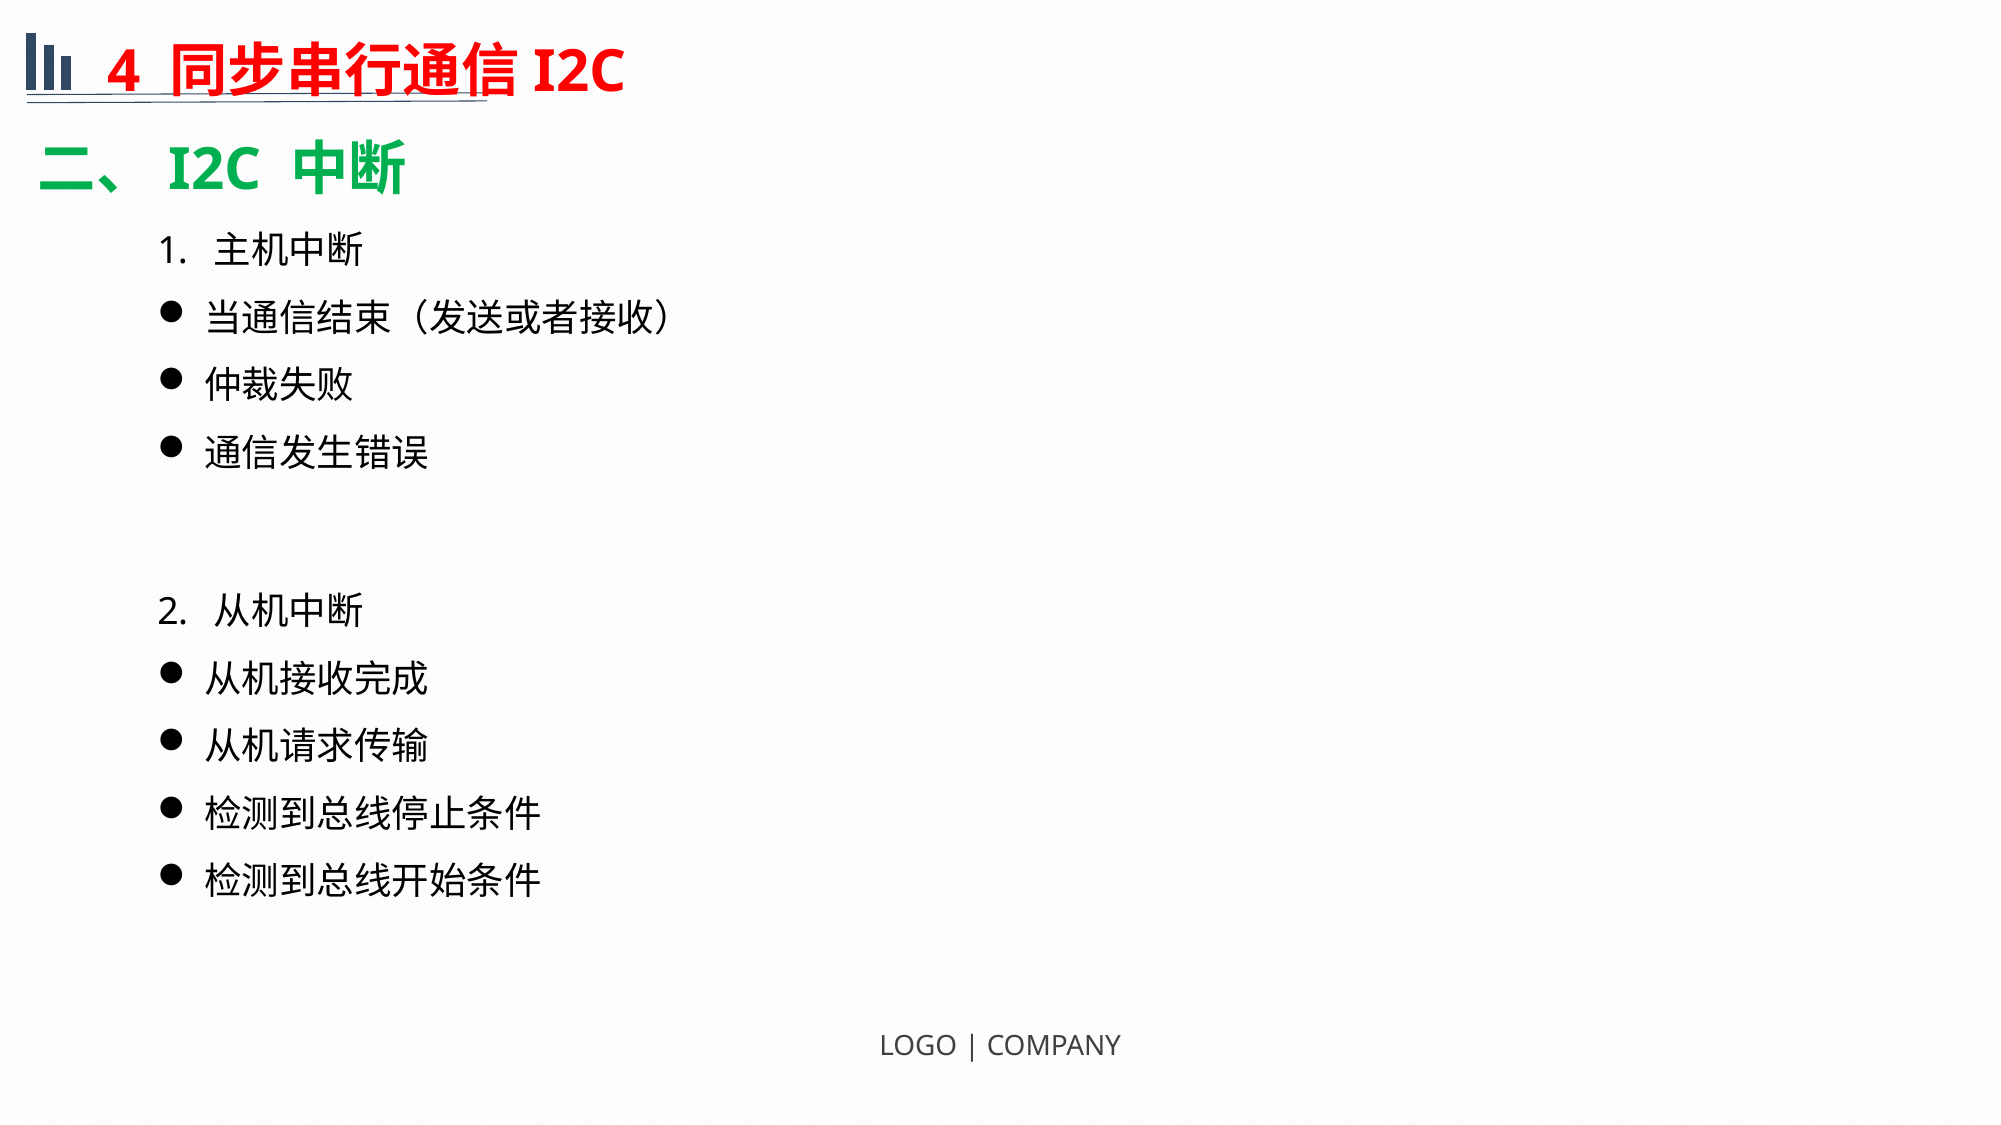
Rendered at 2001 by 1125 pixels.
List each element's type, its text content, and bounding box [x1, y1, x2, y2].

text_box 二、I2C 中断 [23, 123, 1477, 209]
text_box LOGO | COMPANY [864, 1020, 1136, 1069]
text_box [26, 42, 488, 103]
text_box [26, 25, 775, 112]
text_box 从机中断 从机接收完成 从机请求传输 检测到总线停止条件 检测到总线开始条件 [142, 557, 1526, 910]
text_box 主机中断 当通信结束（发送或者接收） 仲裁失败 通信发生错误 [142, 196, 1924, 482]
